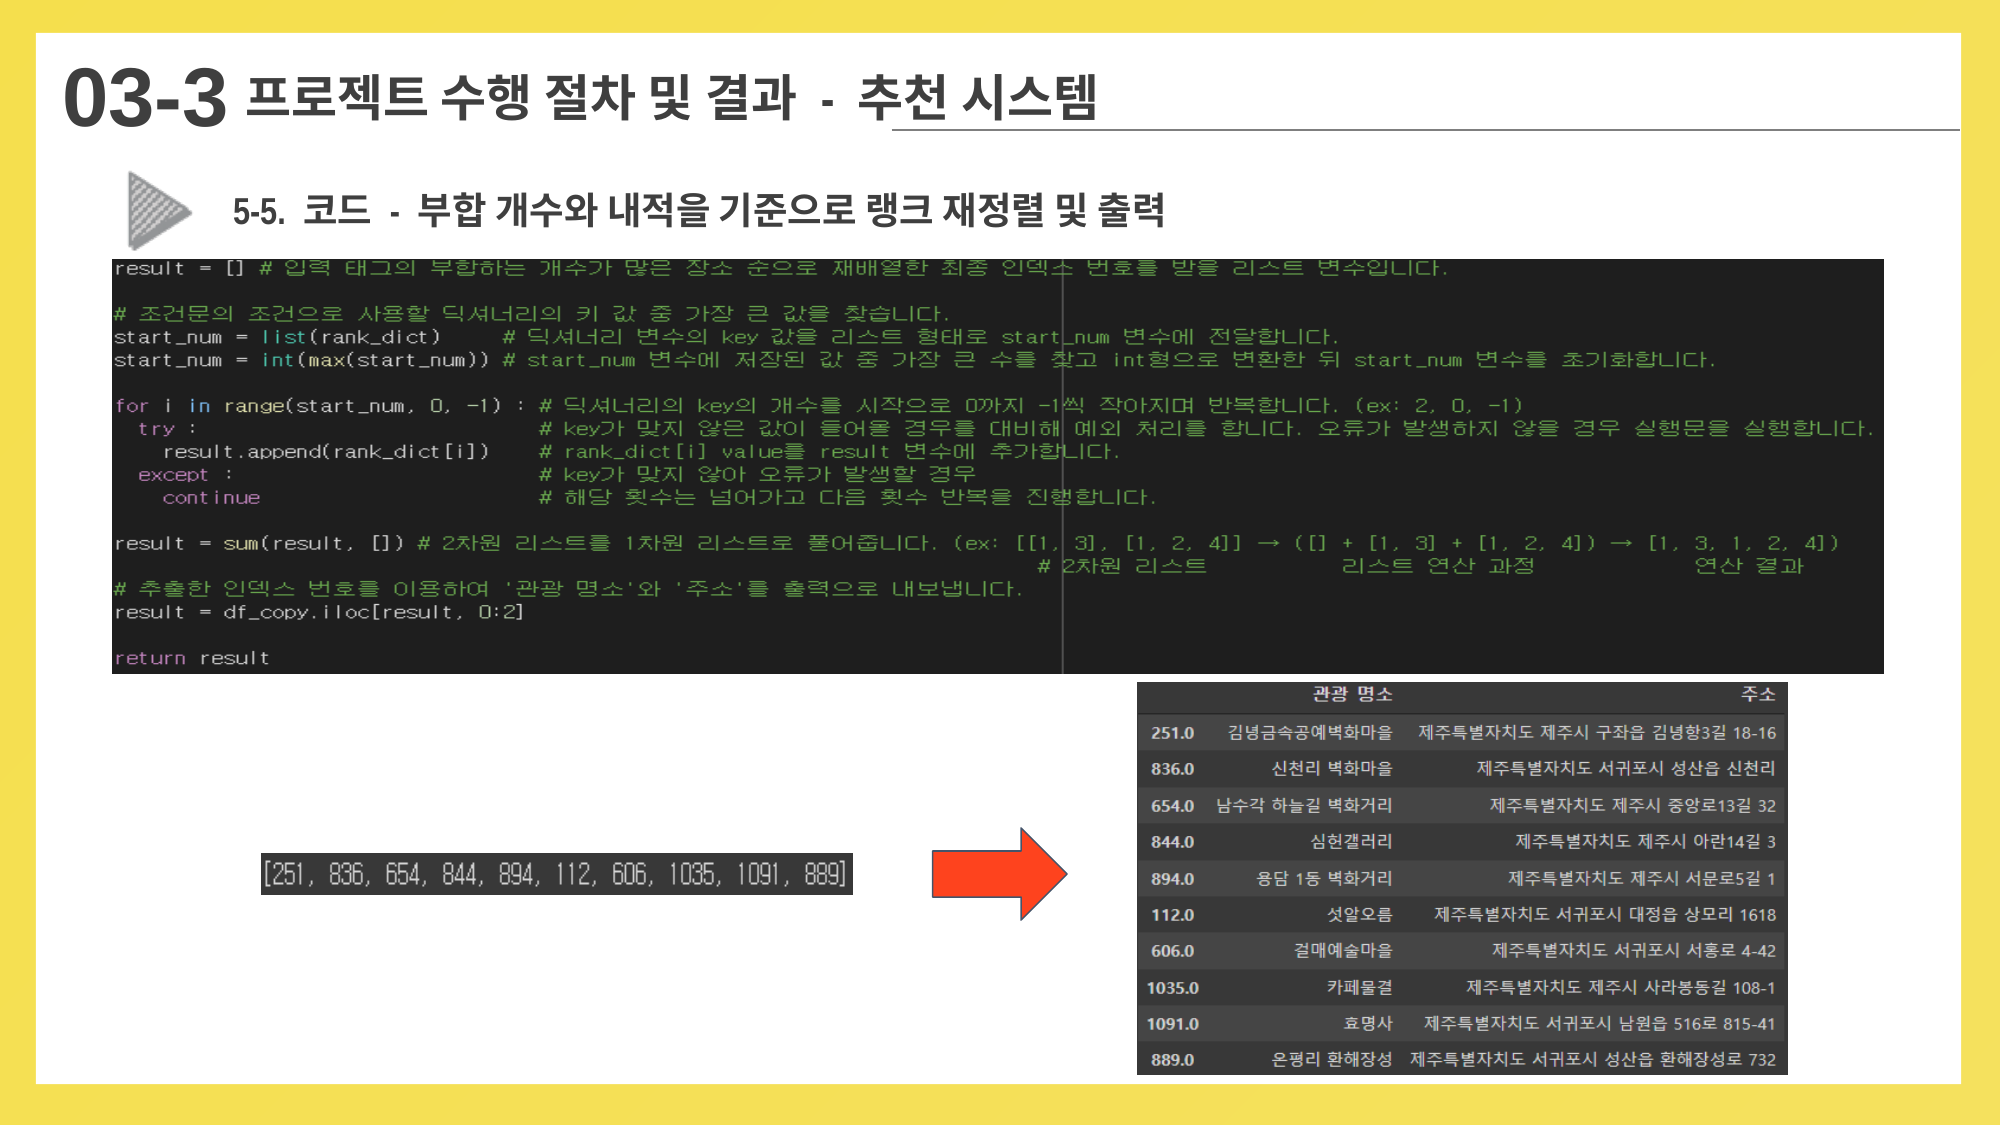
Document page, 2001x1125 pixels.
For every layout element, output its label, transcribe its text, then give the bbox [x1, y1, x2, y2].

picture [1137, 681, 1788, 1075]
picture [88, 135, 1885, 674]
picture [261, 853, 853, 895]
text_box 5-5. 코드 - 부합 개수와 내적을 기준으로 랭크 재정렬 및 출력 [224, 180, 1536, 240]
text_box [35, 32, 1962, 1085]
text_box 프로젝트 수행 절차 및 결과 - 추천 시스템 [230, 58, 1158, 134]
text_box 03-3 [47, 35, 248, 142]
text_box [932, 827, 1068, 921]
